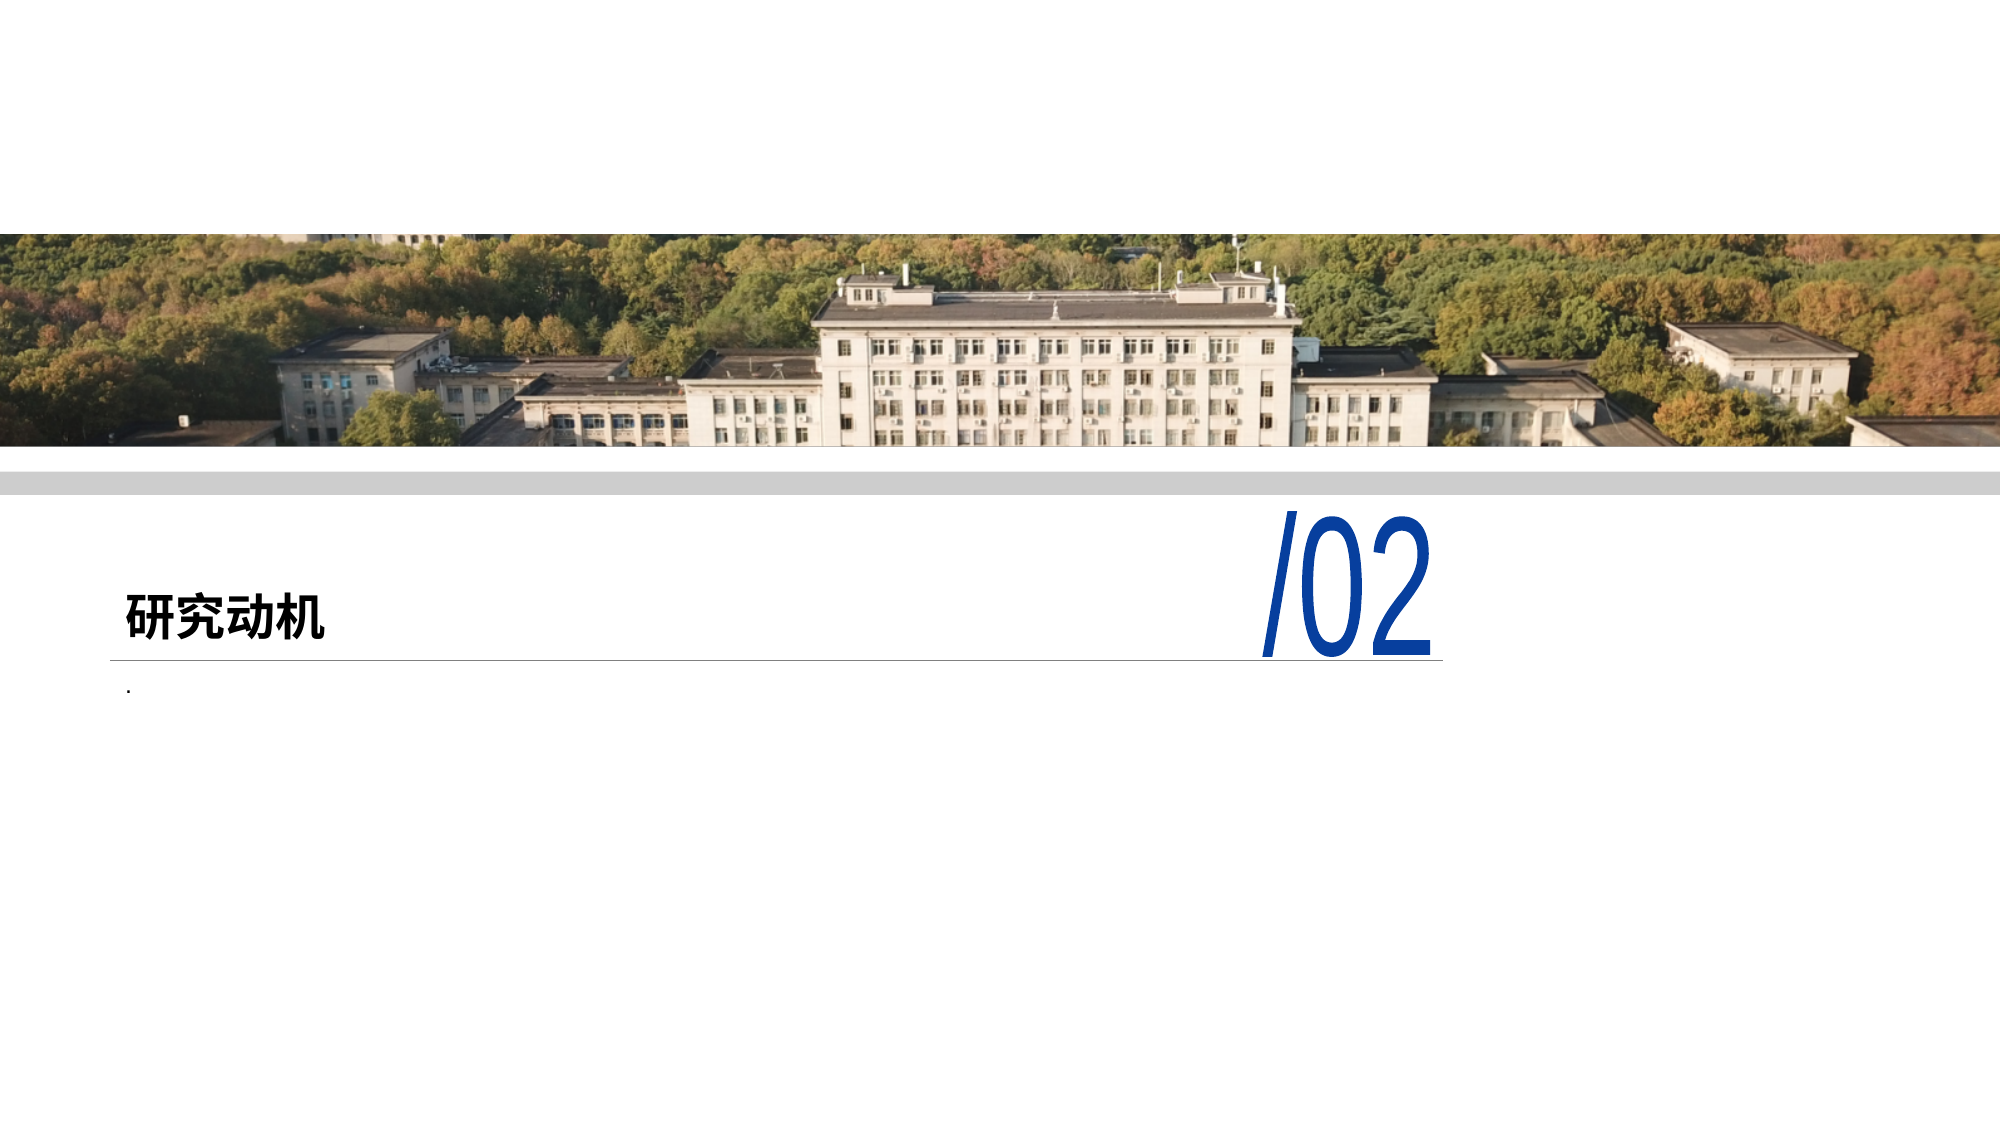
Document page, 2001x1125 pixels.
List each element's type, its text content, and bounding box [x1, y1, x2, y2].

list . [109, 660, 1444, 839]
title 研究动机 [109, 521, 1444, 654]
picture [0, 234, 2000, 448]
